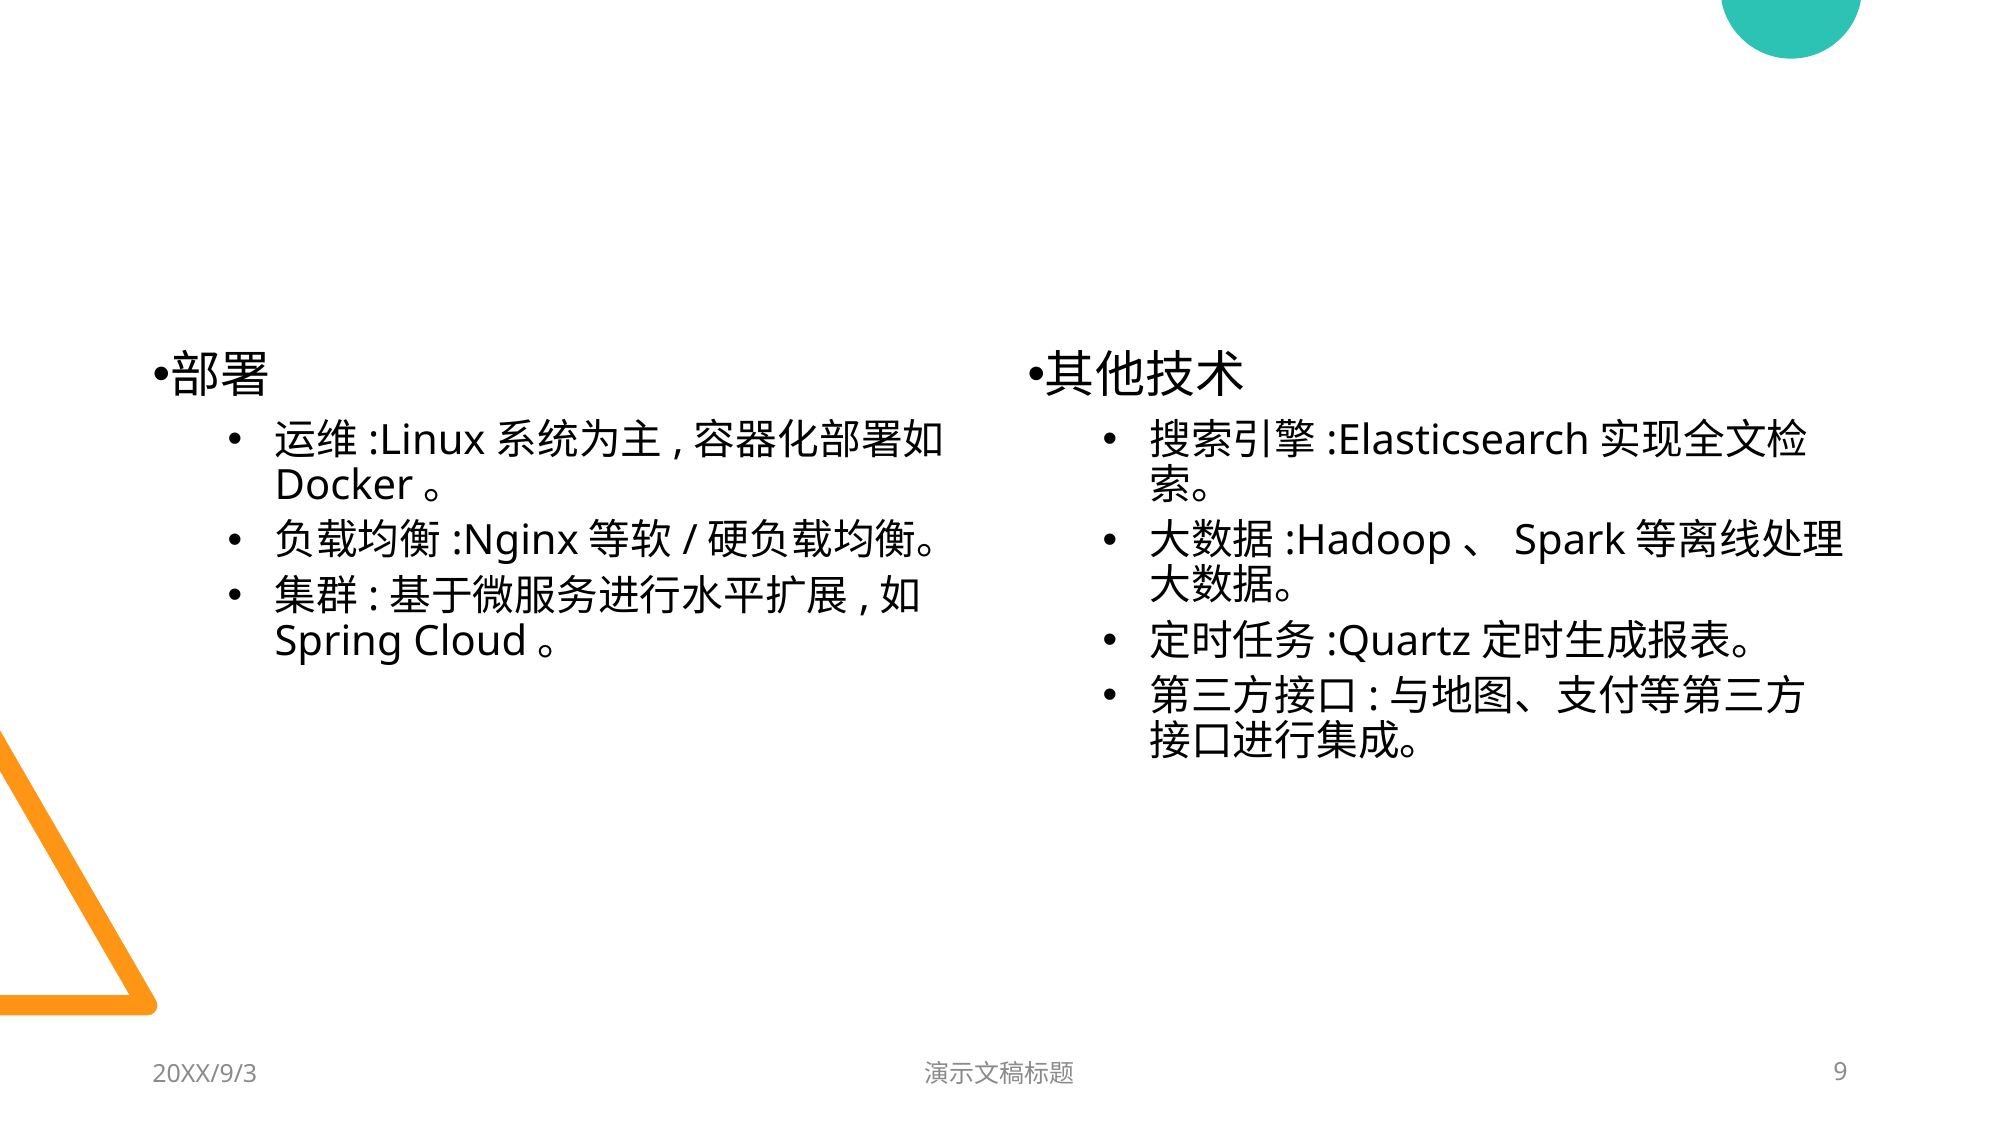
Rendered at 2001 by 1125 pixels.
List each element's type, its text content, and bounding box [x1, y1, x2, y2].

list 运维:Linux系统为主,容器化部署如Docker。 负载均衡:Nginx等软/硬负载均衡。 集群:基于微服务进行水平扩展,如Spring Cloud。 [137, 410, 984, 1016]
list 其他技术 [1012, 275, 1863, 410]
list 部署 [137, 275, 984, 410]
list 搜索引擎:Elasticsearch实现全文检索。 大数据:Hadoop、Spark等离线处理大数据。 定时任务:Quartz定时生成报表。 第三方接口:与地图、支付等第三方接口进行集成。 [1012, 410, 1863, 1016]
footer 演示文稿标题 [662, 1042, 1338, 1103]
slide_number 9 [1412, 1042, 1863, 1103]
slide_number 20XX/9/3 [137, 1042, 588, 1103]
